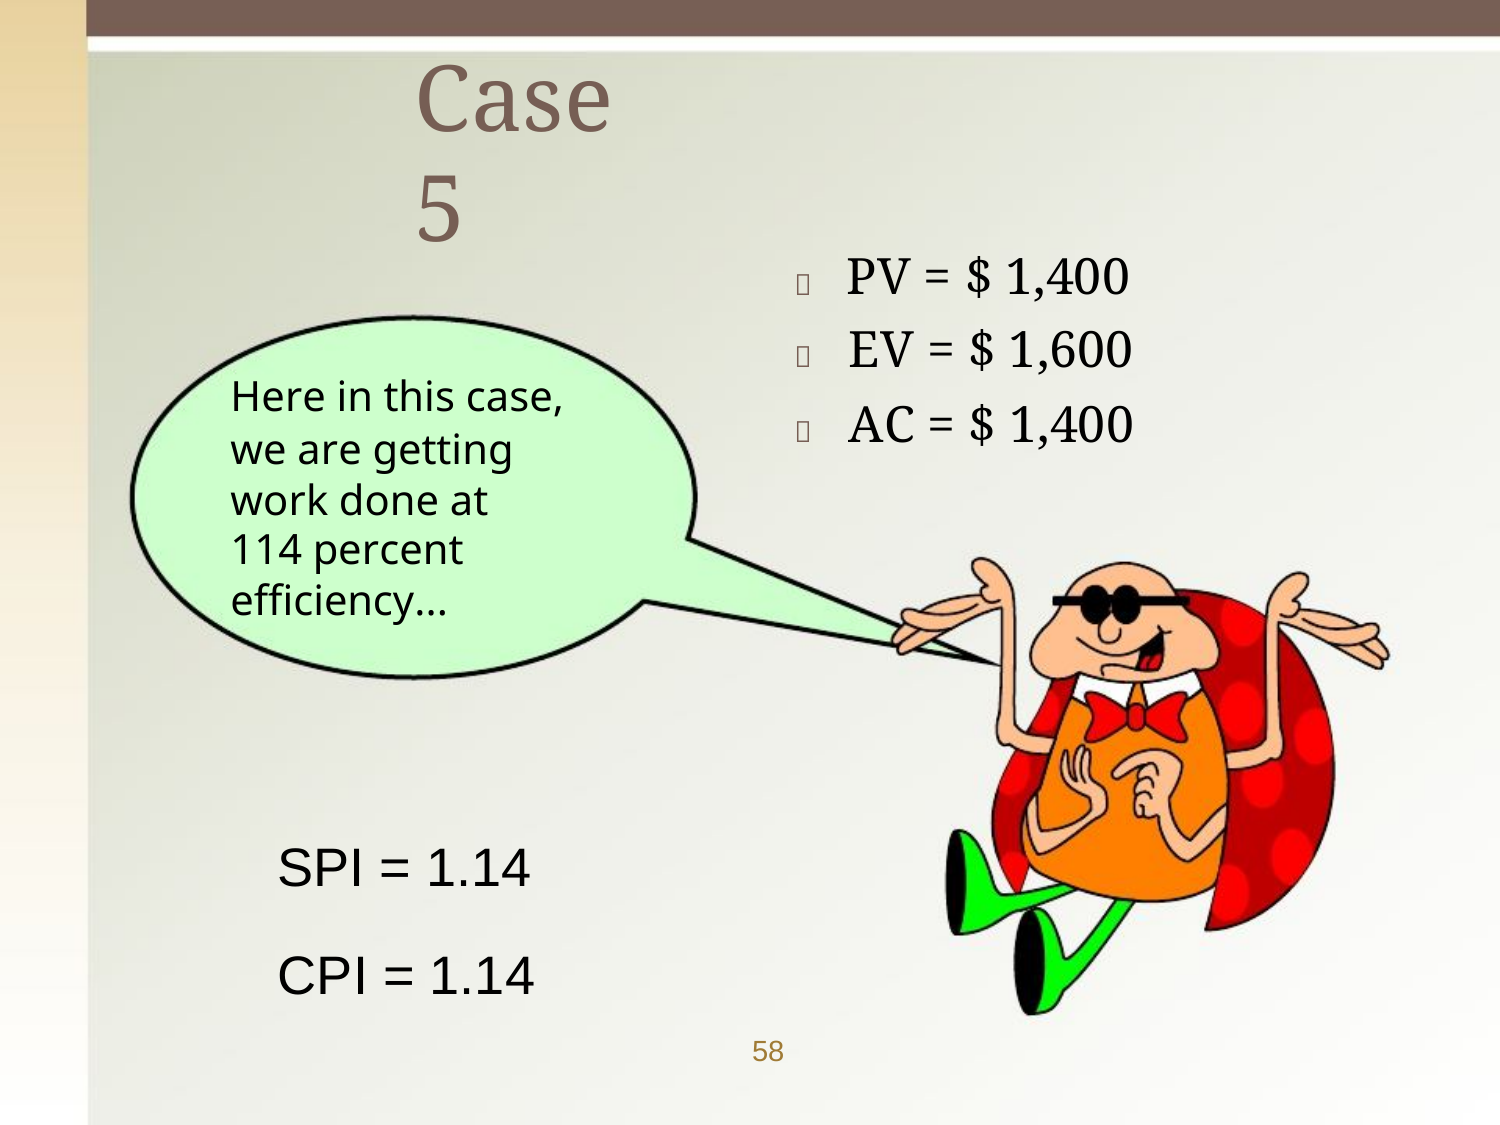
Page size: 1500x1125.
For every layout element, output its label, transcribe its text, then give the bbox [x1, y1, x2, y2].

text_box Here in this case, we are getting work done at 114 percent efficiency... [228, 368, 573, 624]
title Case 5 [412, 39, 676, 260]
text_box PV = $ 1,400  EV = $ 1,600  AC = $ 1,400 [792, 244, 1138, 453]
text_box [0, 0, 1500, 1125]
text_box SPI = 1.14 CPI = 1.14 [275, 832, 536, 1006]
slide_number 58 [747, 1033, 789, 1125]
